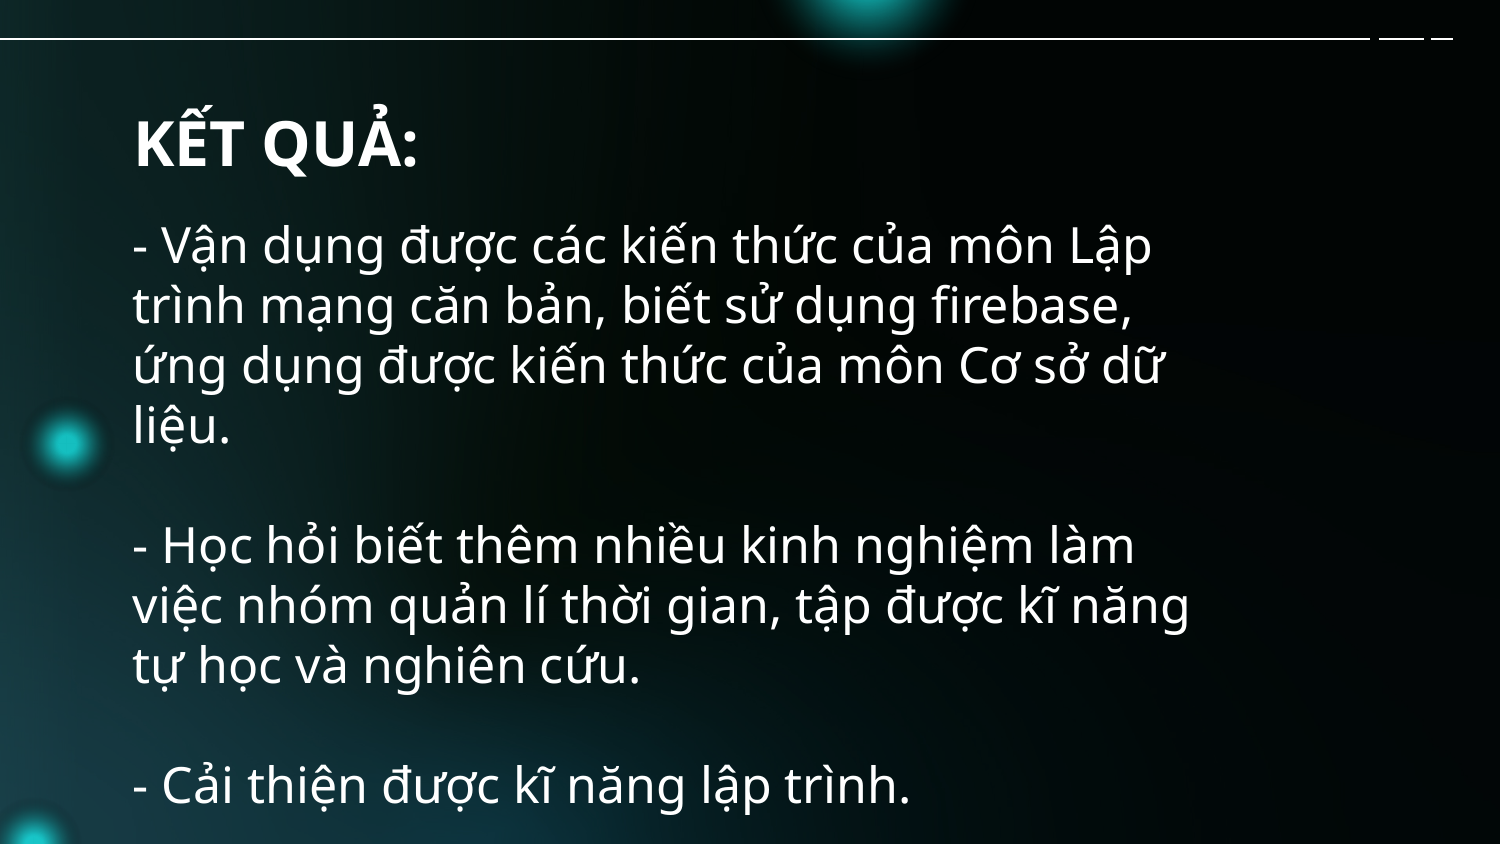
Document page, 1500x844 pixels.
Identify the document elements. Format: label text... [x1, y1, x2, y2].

text_box - Vận dụng được các kiến thức của môn Lập trình mạng căn bản, biết sử dụng firebase, ứng dụng được kiến thức của môn Cơ sở dữ liệu. - Học hỏi biết thêm nhiều kinh nghiệm làm việc nhóm quản lí thời gian, tập được kĩ năng tự học và nghiên cứu. - Cải thiện được kĩ năng lập trình. [118, 206, 1254, 822]
picture [0, 0, 1500, 844]
title KẾT QUẢ: [118, 88, 1382, 183]
